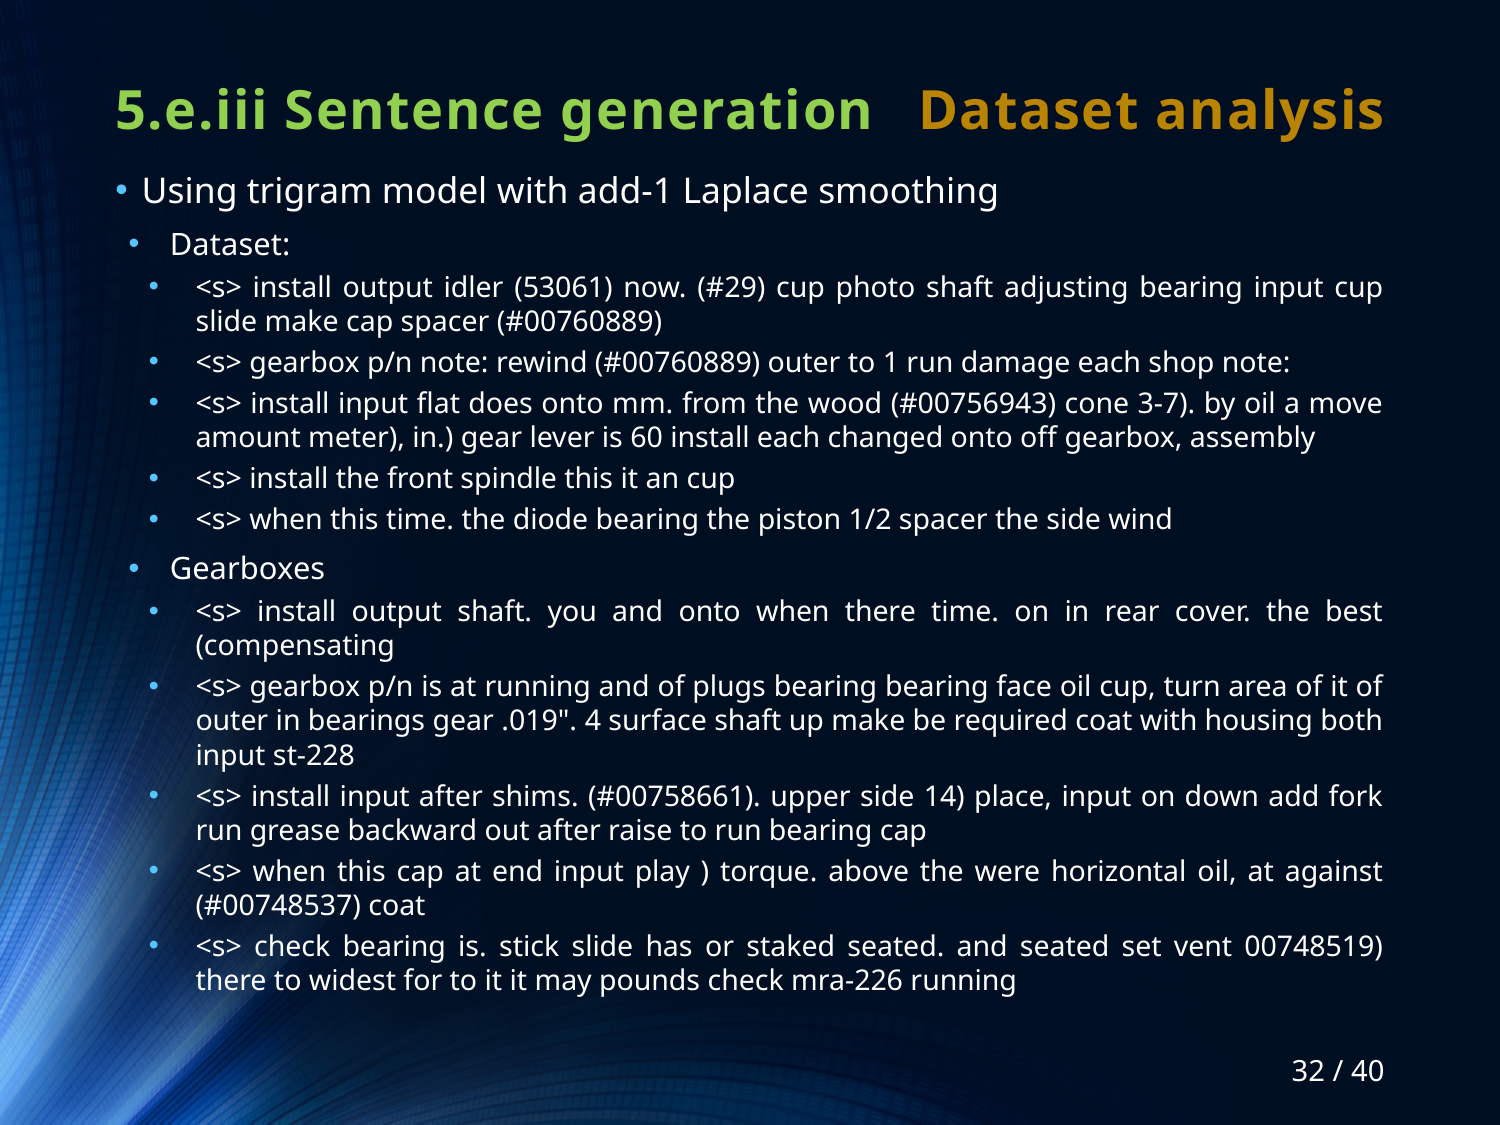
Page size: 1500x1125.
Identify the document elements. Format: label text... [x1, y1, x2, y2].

text_box Dataset analysis [797, 62, 1401, 149]
picture [0, 0, 1500, 1125]
title 5.e.iii Sentence generation [100, 62, 797, 149]
slide_number 32 / 40 [1247, 1050, 1400, 1096]
list Using trigram model with add-1 Laplace smoothing Dataset: <s> install output idler (53061) now. (#29) cup photo shaft adjusting bearing input cup slide make cap spacer (#00760889) <s> gearbox p/n note: rewind (#00760889) outer to 1 run damage each shop note: <s> install input flat does onto mm. from the wood (#00756943) cone 3-7). by oil a move amount meter), in.) gear lever is 60 install each changed onto off gearbox, assembly <s> install the front spindle this it an cup <s> when this time. the diode bearing the piston 1/2 spacer the side wind Gearboxes <s> install output shaft. you and onto when there time. on in rear cover. the best (compensating <s> gearbox p/n is at running and of plugs bearing bearing face oil cup, turn area of it of outer in bearings gear .019". 4 surface shaft up make be required coat with housing both input st-228 <s> install input after shims. (#00758661). upper side 14) place, input on down add fork run grease backward out after raise to run bearing cap <s> when this cap at end input play ) torque. above the were horizontal oil, at against (#00748537) coat <s> check bearing is. stick slide has or staked seated. and seated set vent 00748519) there to widest for to it it may pounds check mra-226 running [100, 160, 1400, 1012]
